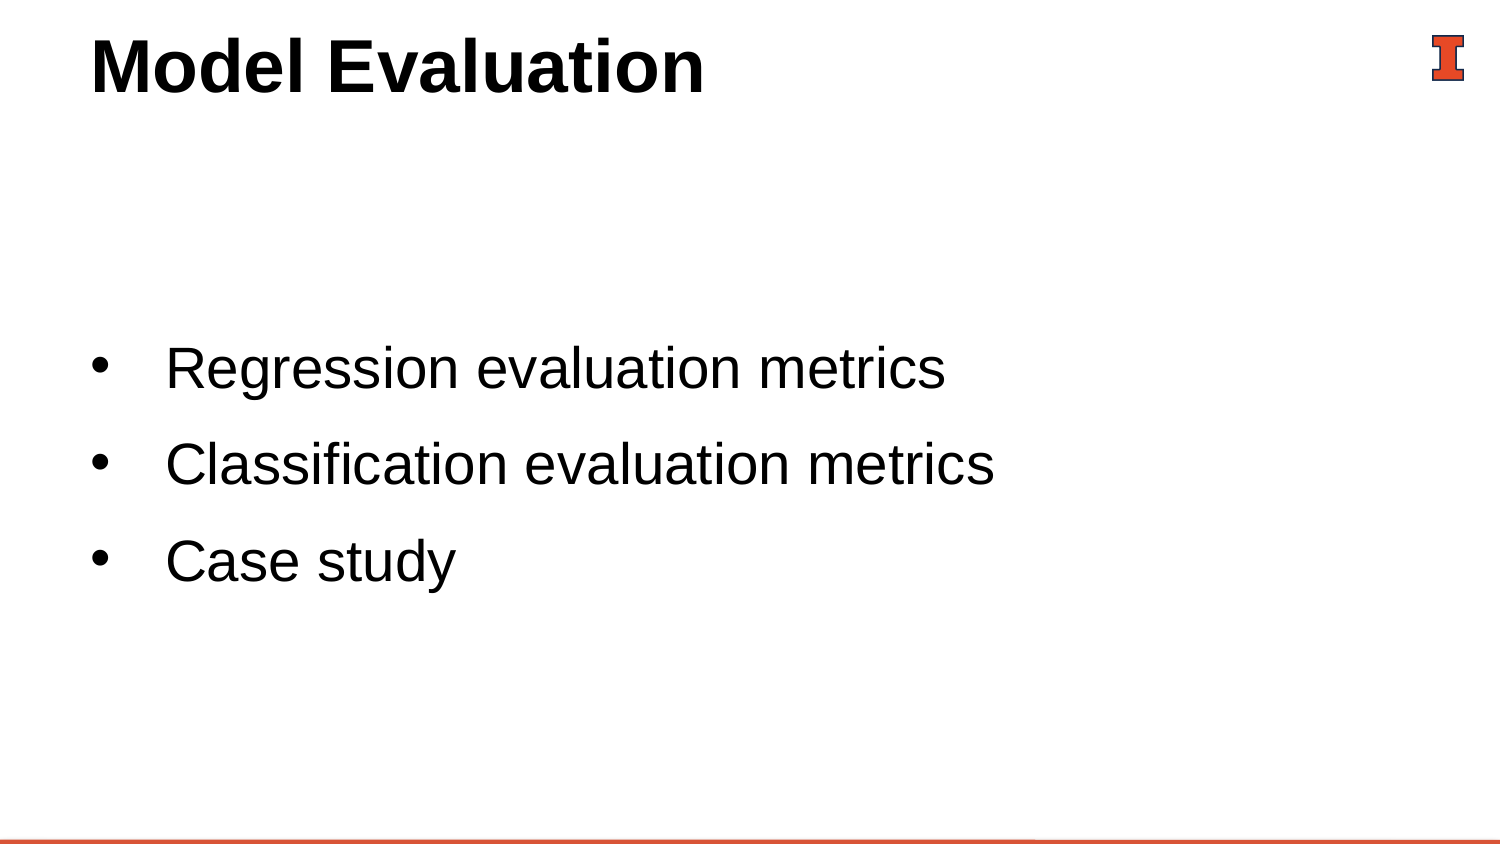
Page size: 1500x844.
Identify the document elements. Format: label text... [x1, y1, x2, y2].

list Regression evaluation metrics Classification evaluation metrics Case study [75, 128, 1404, 796]
title Model Evaluation [75, 10, 1404, 128]
picture [1432, 35, 1464, 81]
